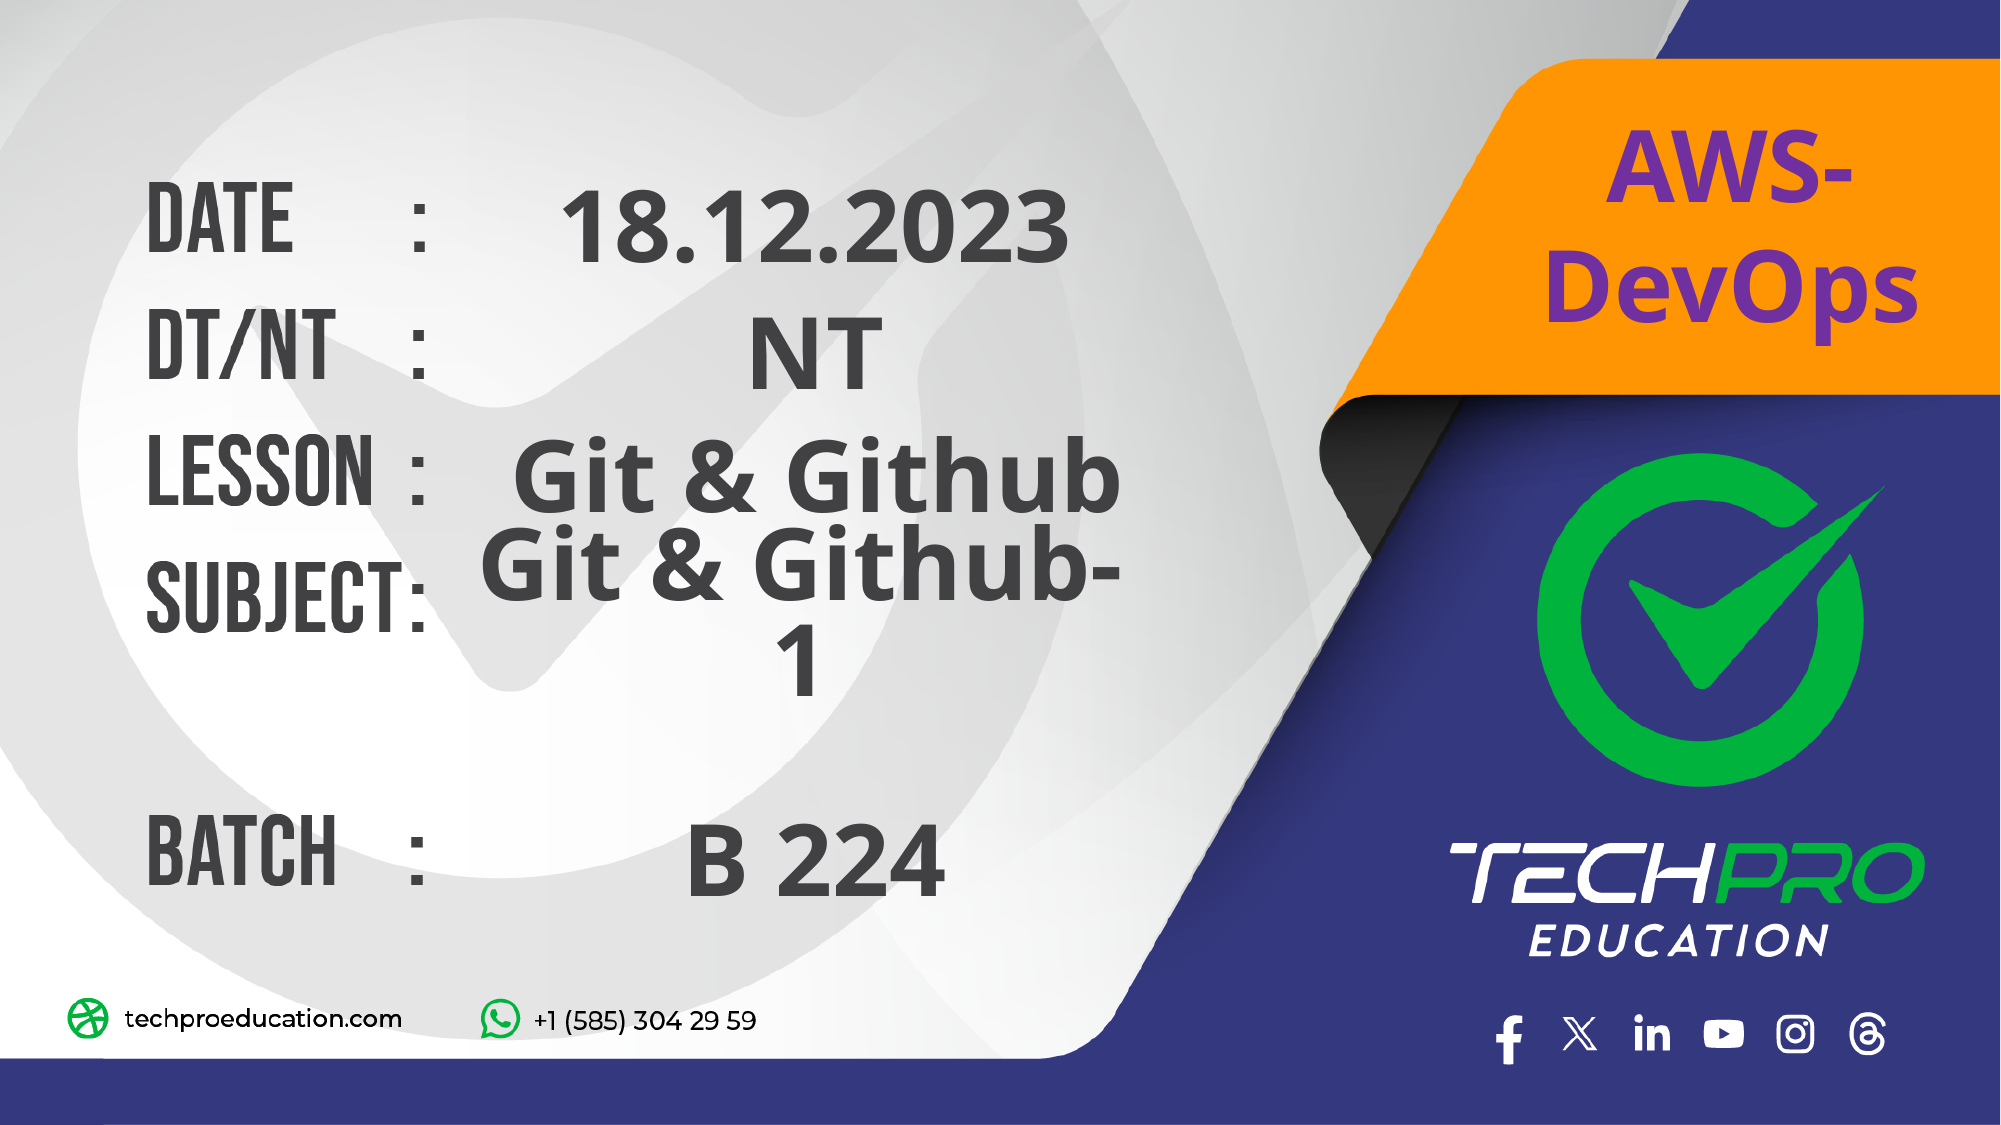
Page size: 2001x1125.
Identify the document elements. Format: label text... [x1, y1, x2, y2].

text_box B 224 [479, 792, 1151, 921]
picture [0, 0, 2001, 1125]
text_box 18.12.2023 [479, 158, 1151, 287]
text_box Git & Github [482, 408, 1154, 537]
text_box NT [479, 287, 1151, 414]
text_box Git & Github-1 [464, 519, 1137, 720]
text_box AWS-DevOps [1471, 98, 1991, 347]
